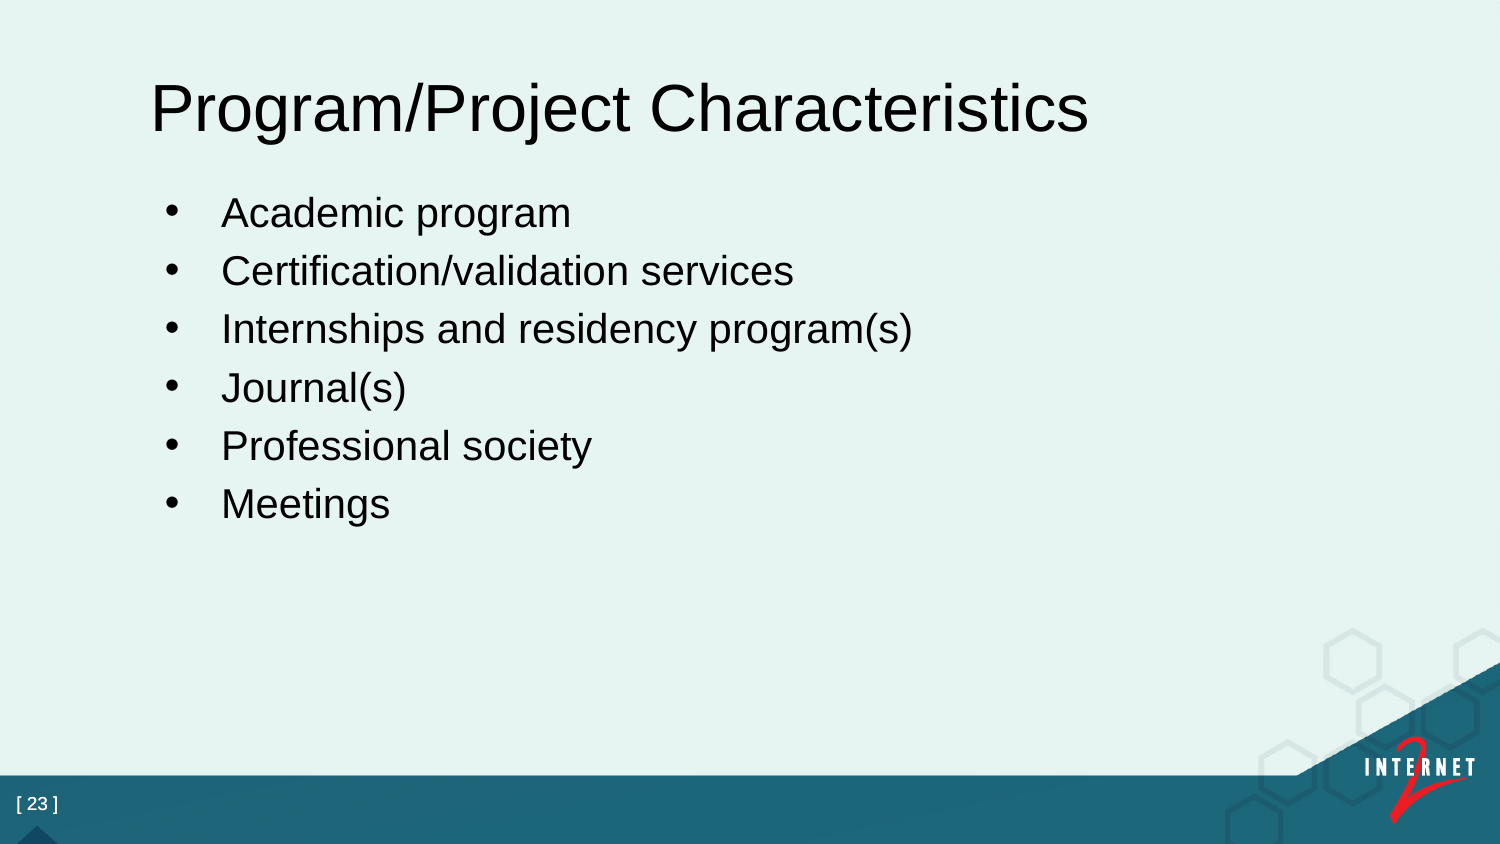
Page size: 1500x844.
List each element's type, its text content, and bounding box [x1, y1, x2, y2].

picture [0, 0, 1500, 844]
text_box Academic program Certification/validation services Internships and residency program(s) Journal(s) Professional society Meetings [150, 178, 1463, 732]
title Program/Project Characteristics [75, 75, 1463, 157]
text_box [ 23 ] [0, 784, 88, 830]
